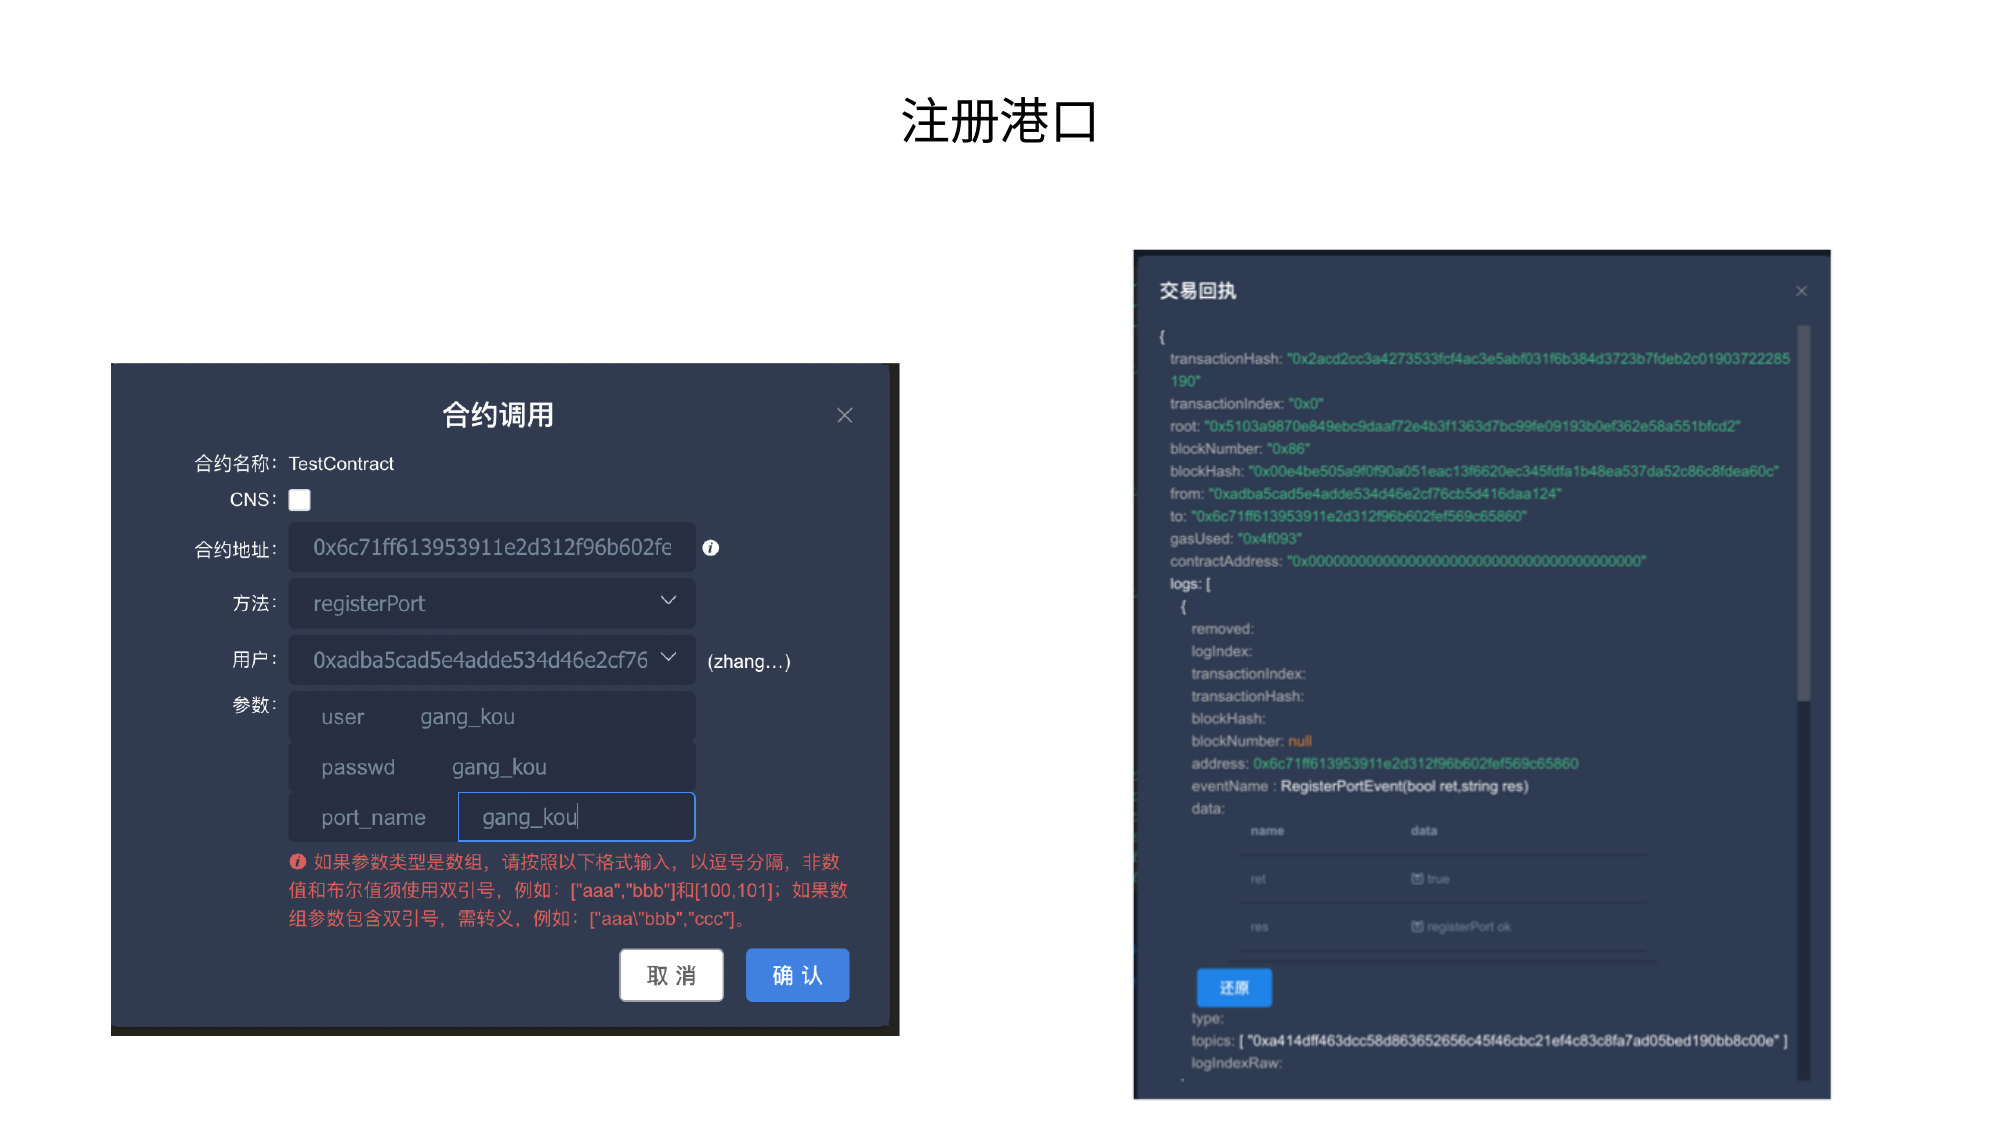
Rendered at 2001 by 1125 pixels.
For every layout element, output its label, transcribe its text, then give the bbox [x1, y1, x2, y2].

picture [1046, 184, 1919, 1125]
picture [111, 363, 900, 1036]
subtitle 注册港口 [249, 89, 1750, 361]
